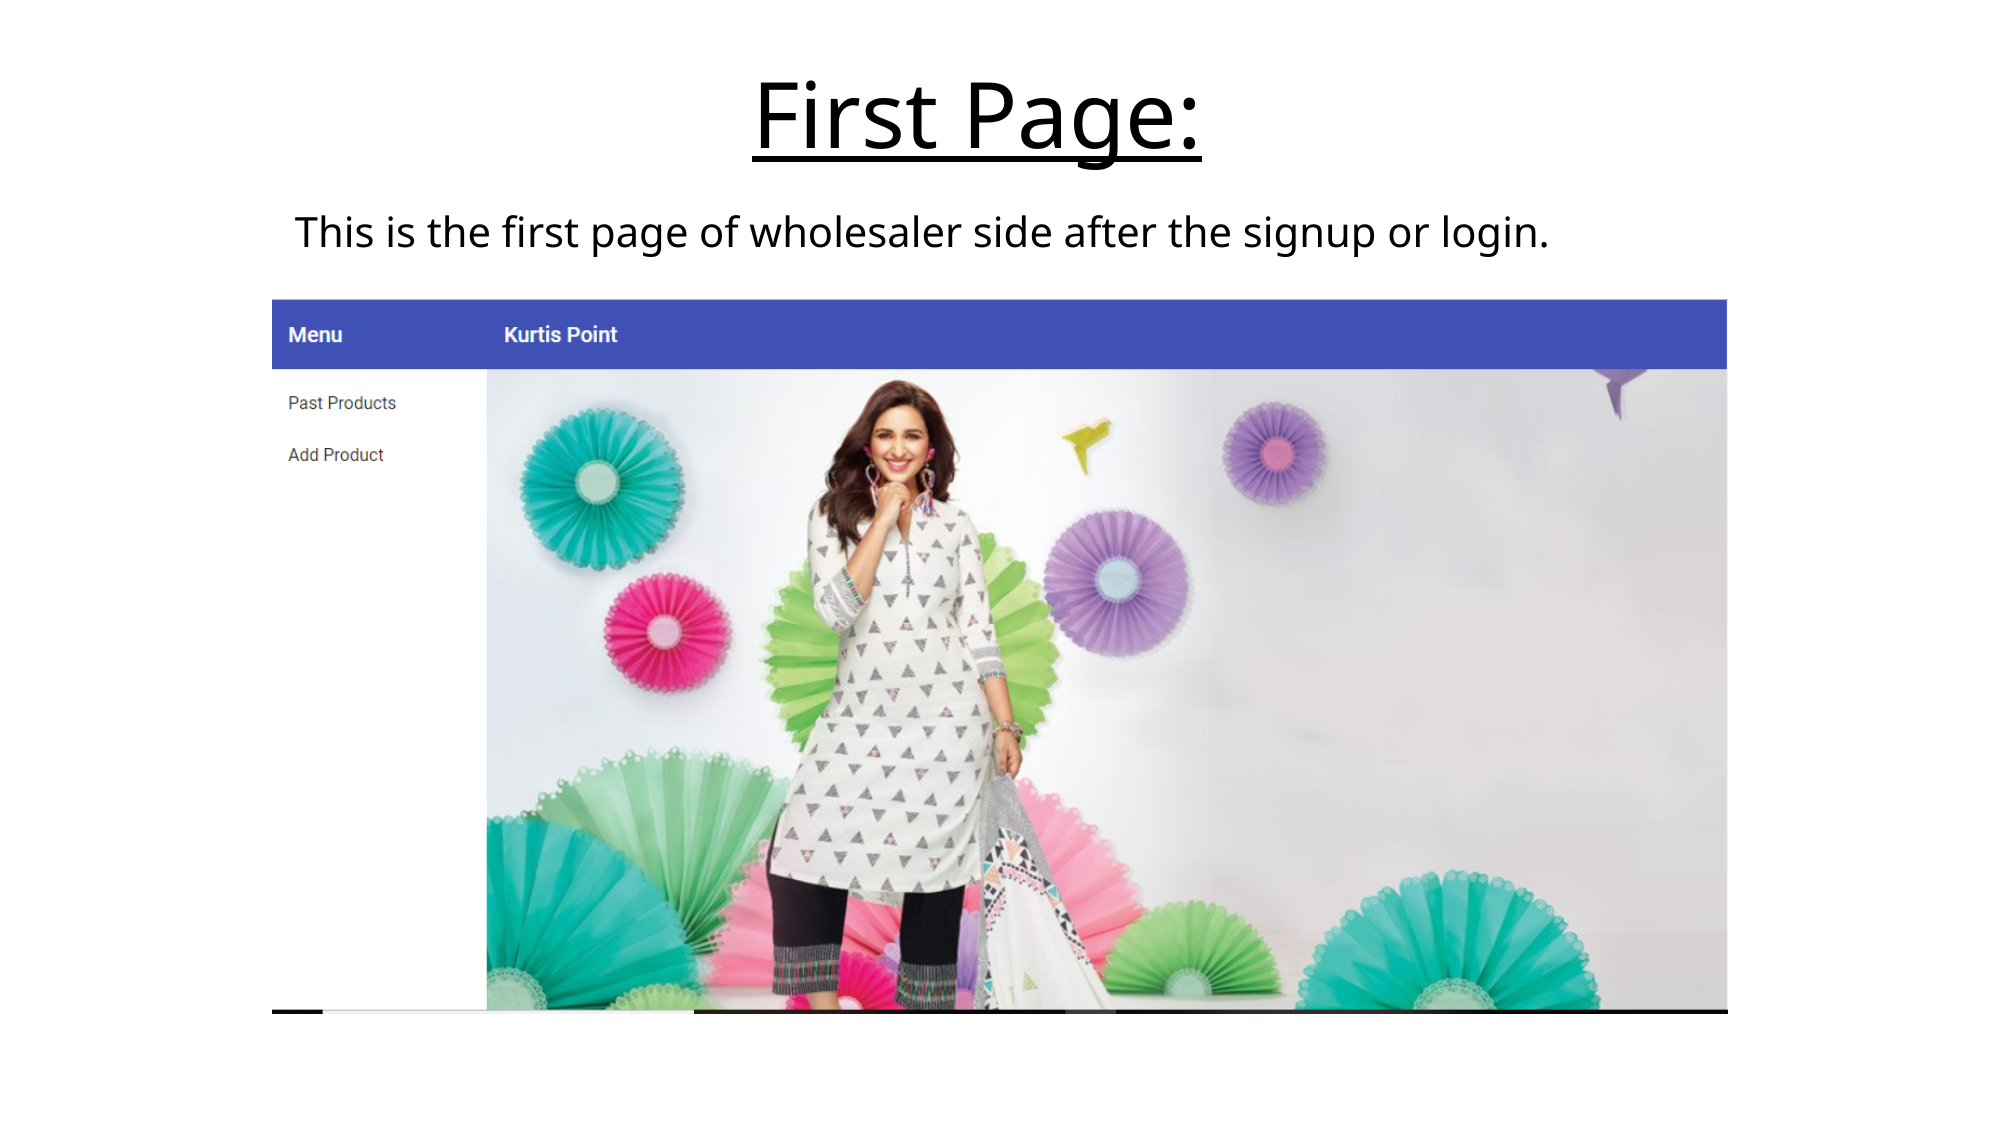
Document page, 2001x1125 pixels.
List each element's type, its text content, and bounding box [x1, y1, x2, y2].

title First Page: This is the first page of wholesaler side after the signup or login. [137, 59, 1863, 278]
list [272, 299, 1728, 1014]
